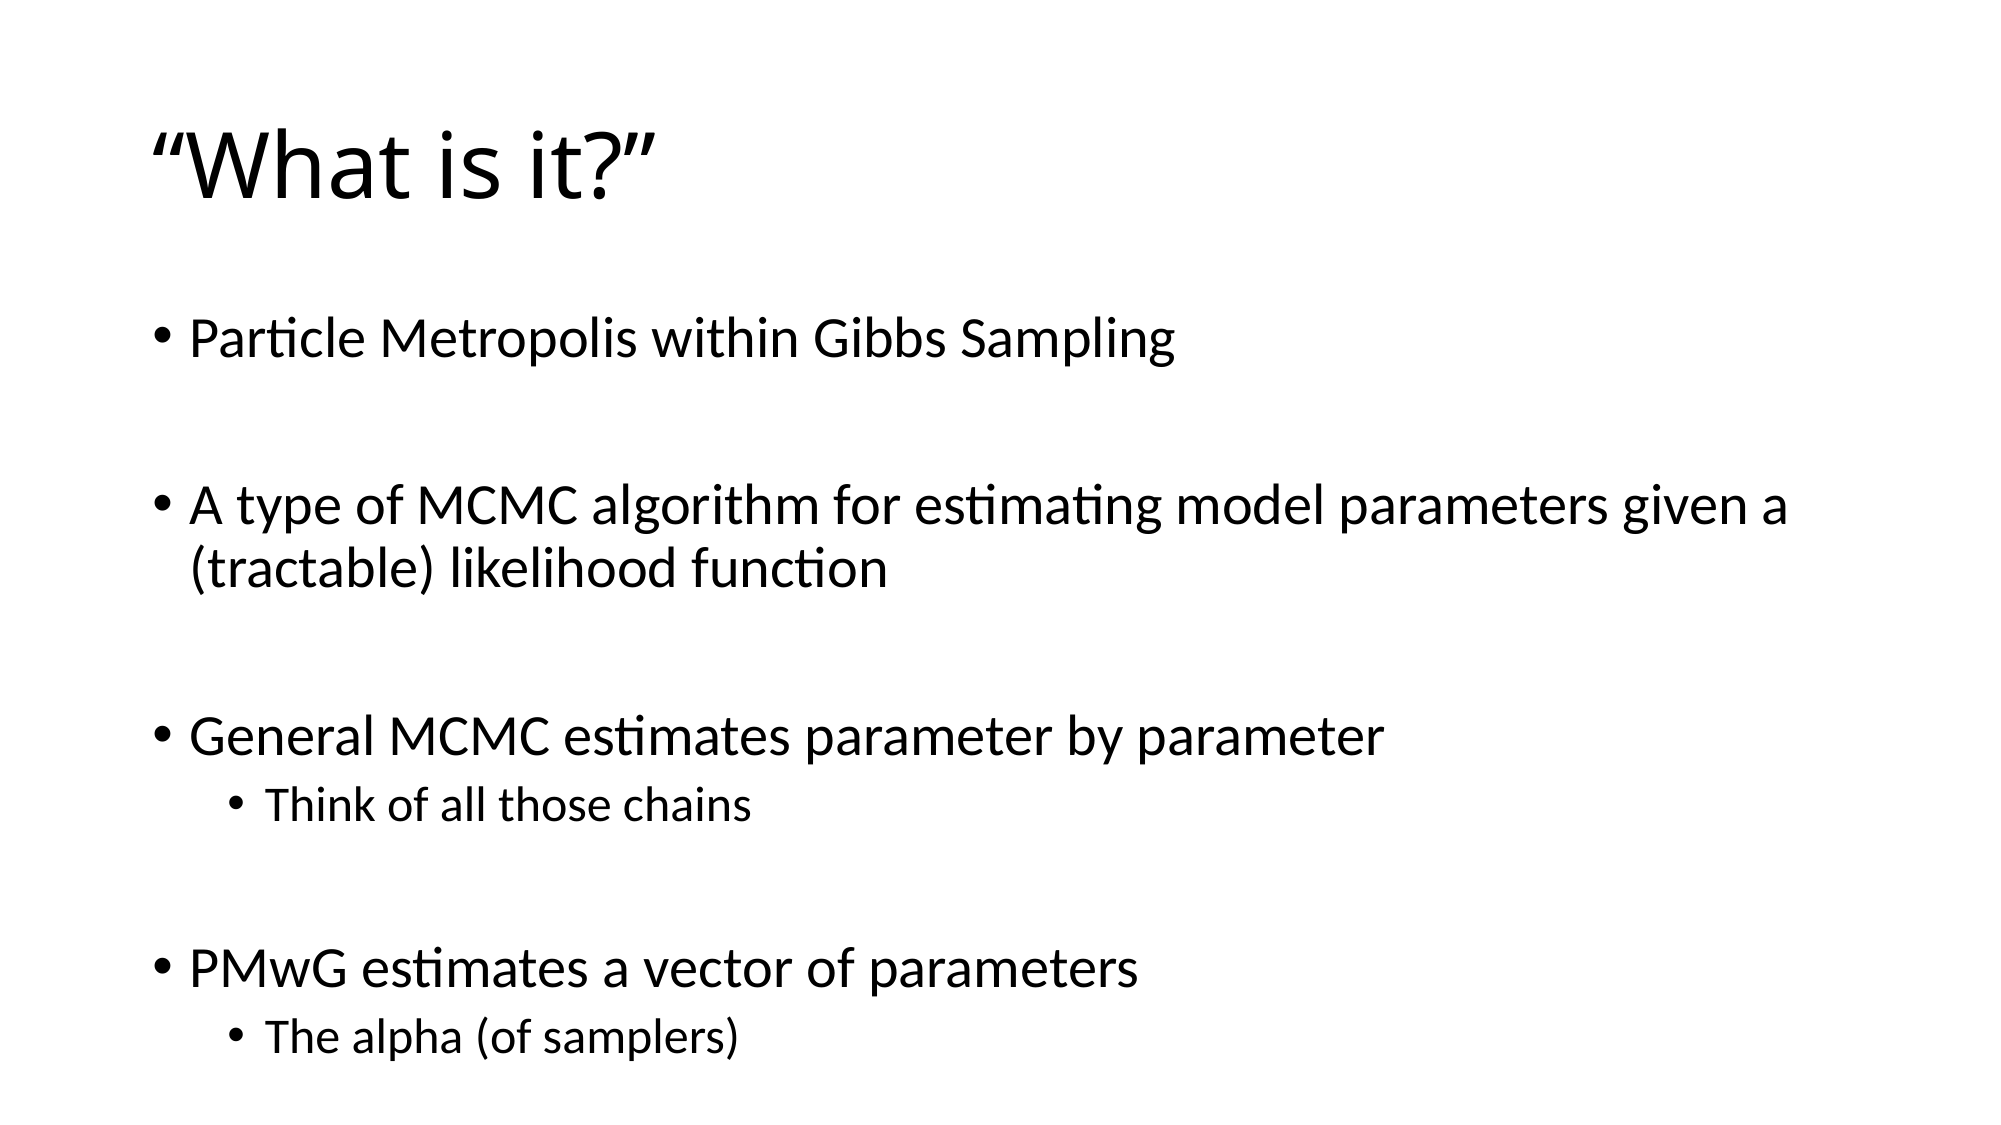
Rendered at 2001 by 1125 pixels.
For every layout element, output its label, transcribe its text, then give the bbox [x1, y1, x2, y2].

title “What is it?” [137, 59, 1863, 278]
list Particle Metropolis within Gibbs Sampling A type of MCMC algorithm for estimating model parameters given a (tractable) likelihood function General MCMC estimates parameter by parameter Think of all those chains PMwG estimates a vector of parameters The alpha (of samplers) [137, 299, 1863, 1090]
